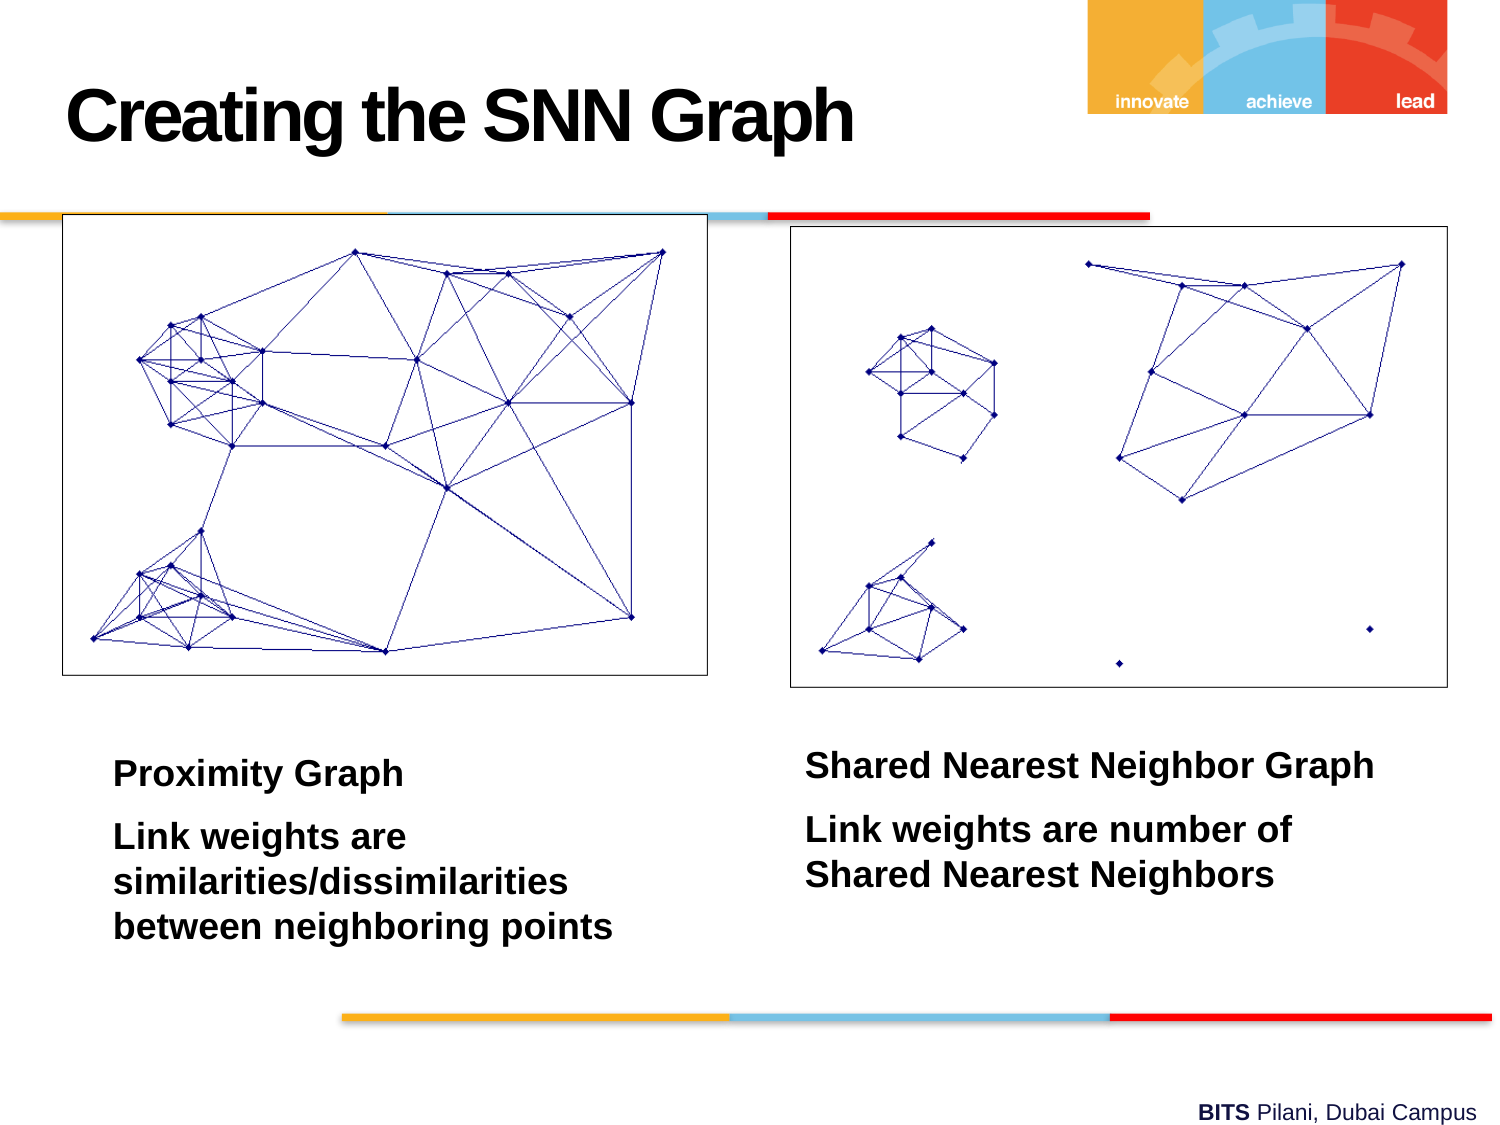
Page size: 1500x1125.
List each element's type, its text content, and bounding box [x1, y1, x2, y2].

text_box Shared Nearest Neighbor Graph Link weights are number of Shared Nearest Neighbors [790, 733, 1416, 903]
picture [62, 213, 710, 677]
list Creating the SNN Graph [50, 24, 1088, 213]
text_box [789, 225, 1450, 689]
text_box Proximity Graph Link weights are similarities/dissimilarities between neighboring points [98, 741, 674, 955]
picture [1087, 0, 1448, 114]
